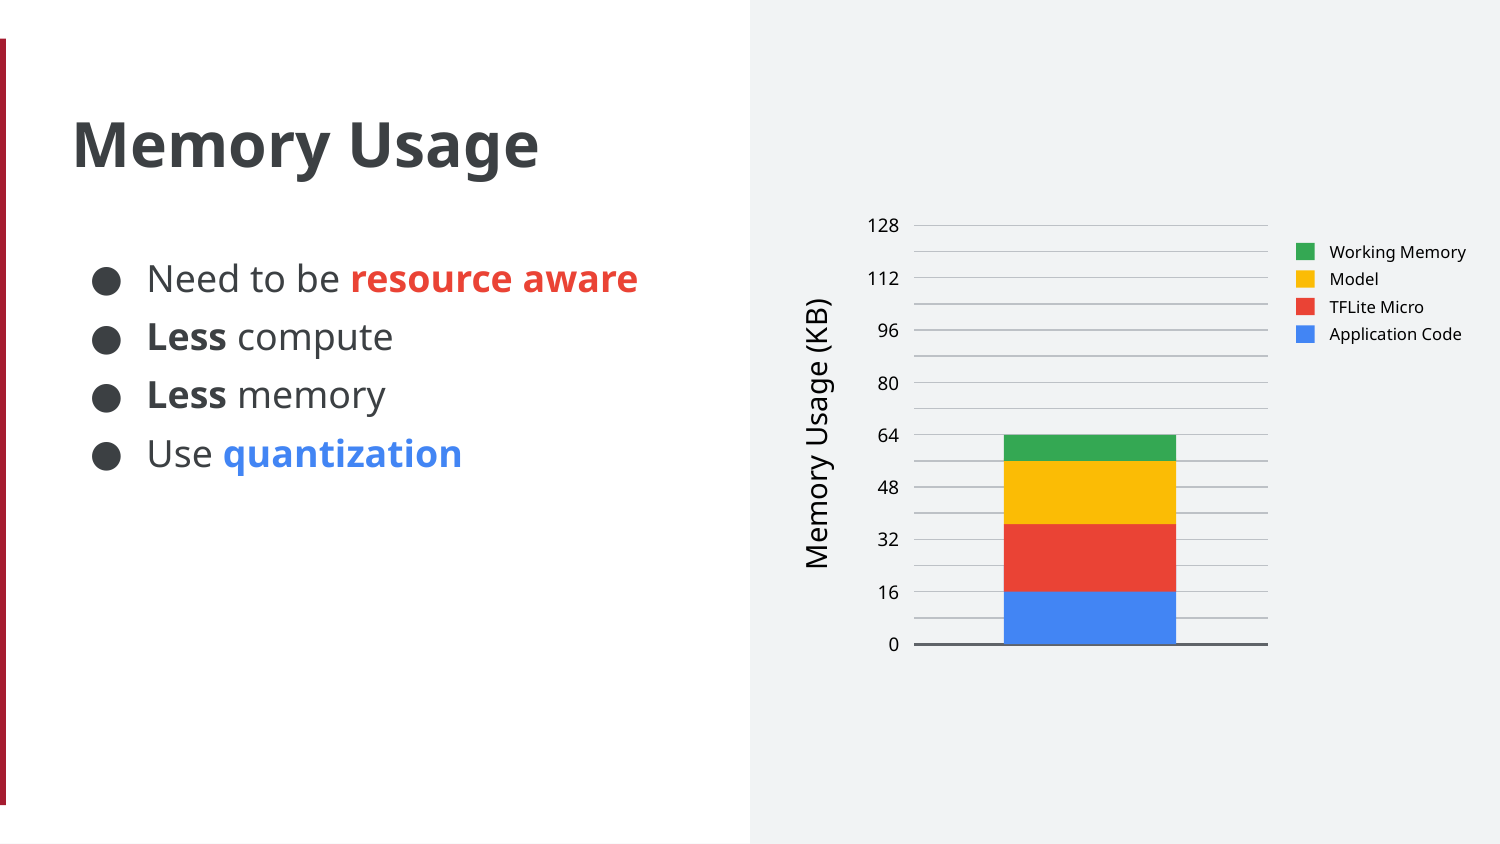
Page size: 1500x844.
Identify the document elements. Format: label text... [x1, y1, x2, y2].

title Memory Usage [56, 99, 691, 226]
list Need to be resource aware Less compute Less memory Use quantization [56, 226, 691, 618]
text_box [773, 211, 1500, 659]
